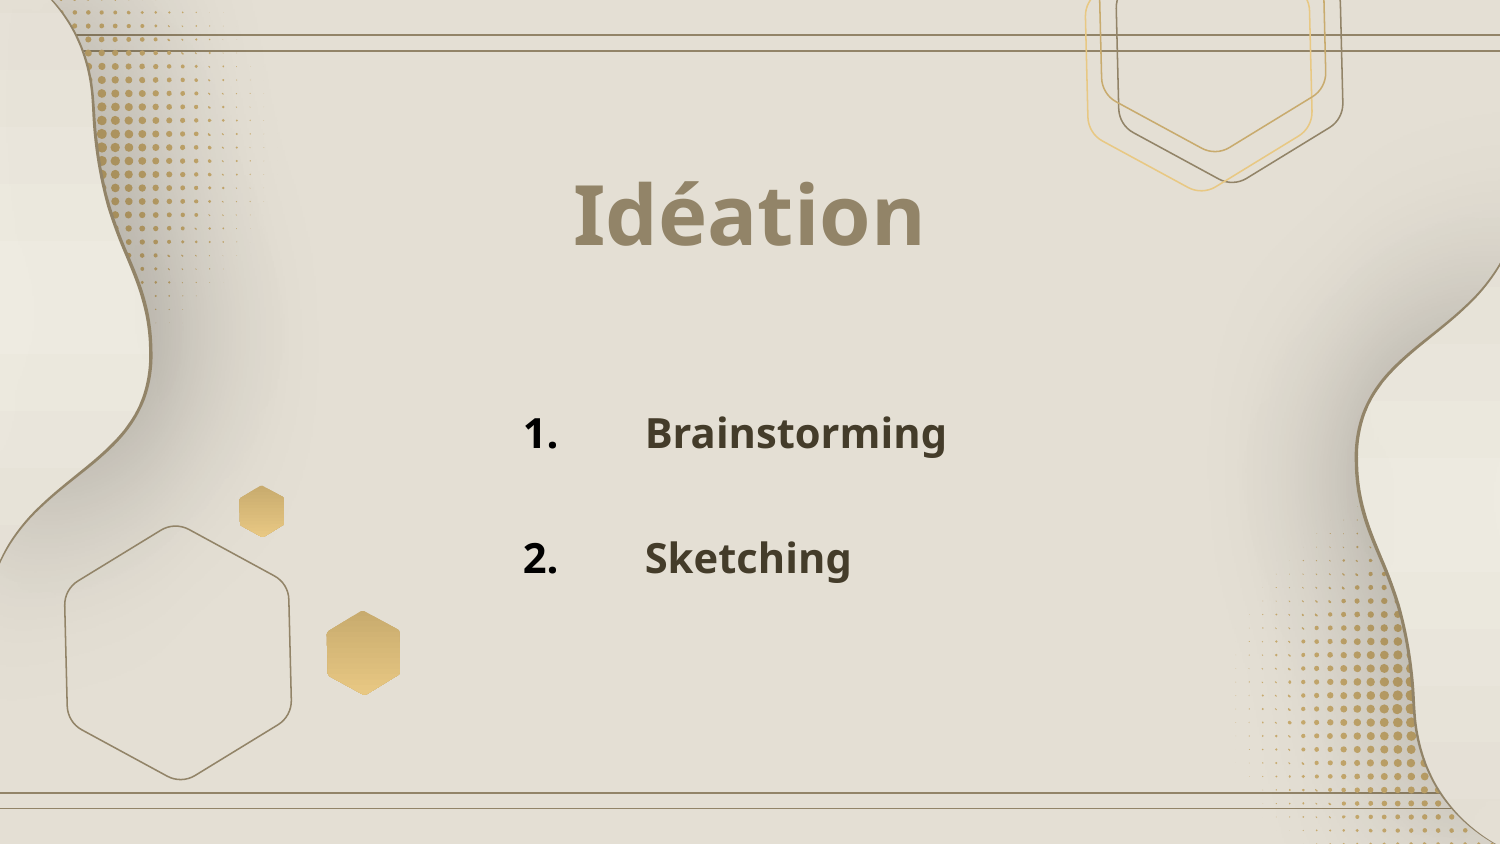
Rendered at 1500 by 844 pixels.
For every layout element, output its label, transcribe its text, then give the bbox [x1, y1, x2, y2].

text_box [239, 485, 285, 537]
text_box [326, 611, 401, 695]
text_box Idéation [125, 154, 1375, 270]
text_box Brainstorming Sketching [508, 324, 992, 590]
